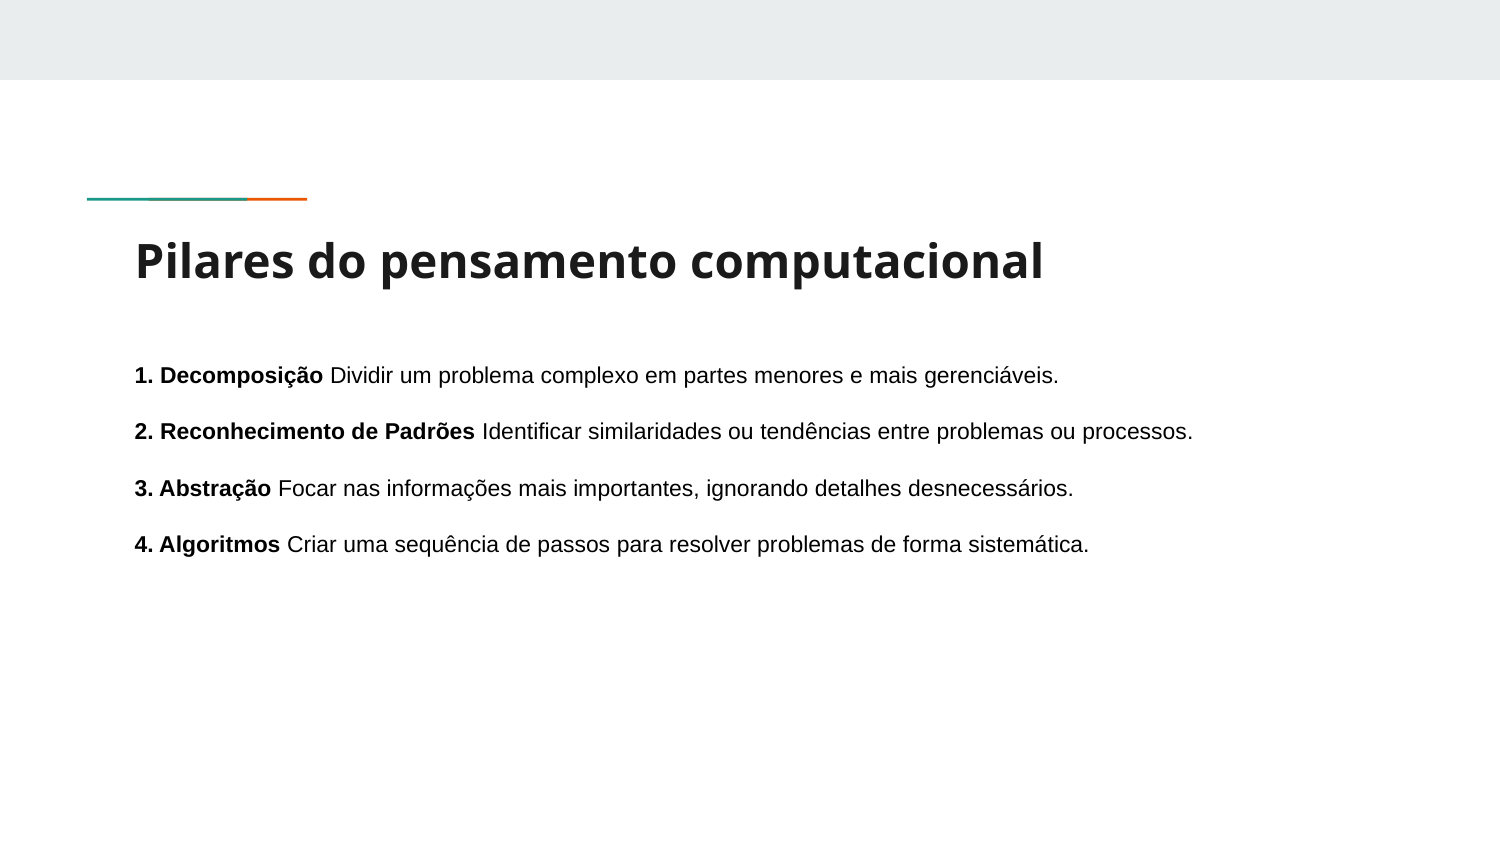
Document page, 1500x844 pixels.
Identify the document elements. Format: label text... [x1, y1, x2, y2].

list 1. Decomposição Dividir um problema complexo em partes menores e mais gerenciáveis. 2. Reconhecimento de Padrões Identificar similaridades ou tendências entre problemas ou processos. 3. Abstração Focar nas informações mais importantes, ignorando detalhes desnecessários. 4. Algoritmos Criar uma sequência de passos para resolver problemas de forma sistemática. [119, 341, 1381, 712]
title Pilares do pensamento computacional [119, 216, 1381, 305]
